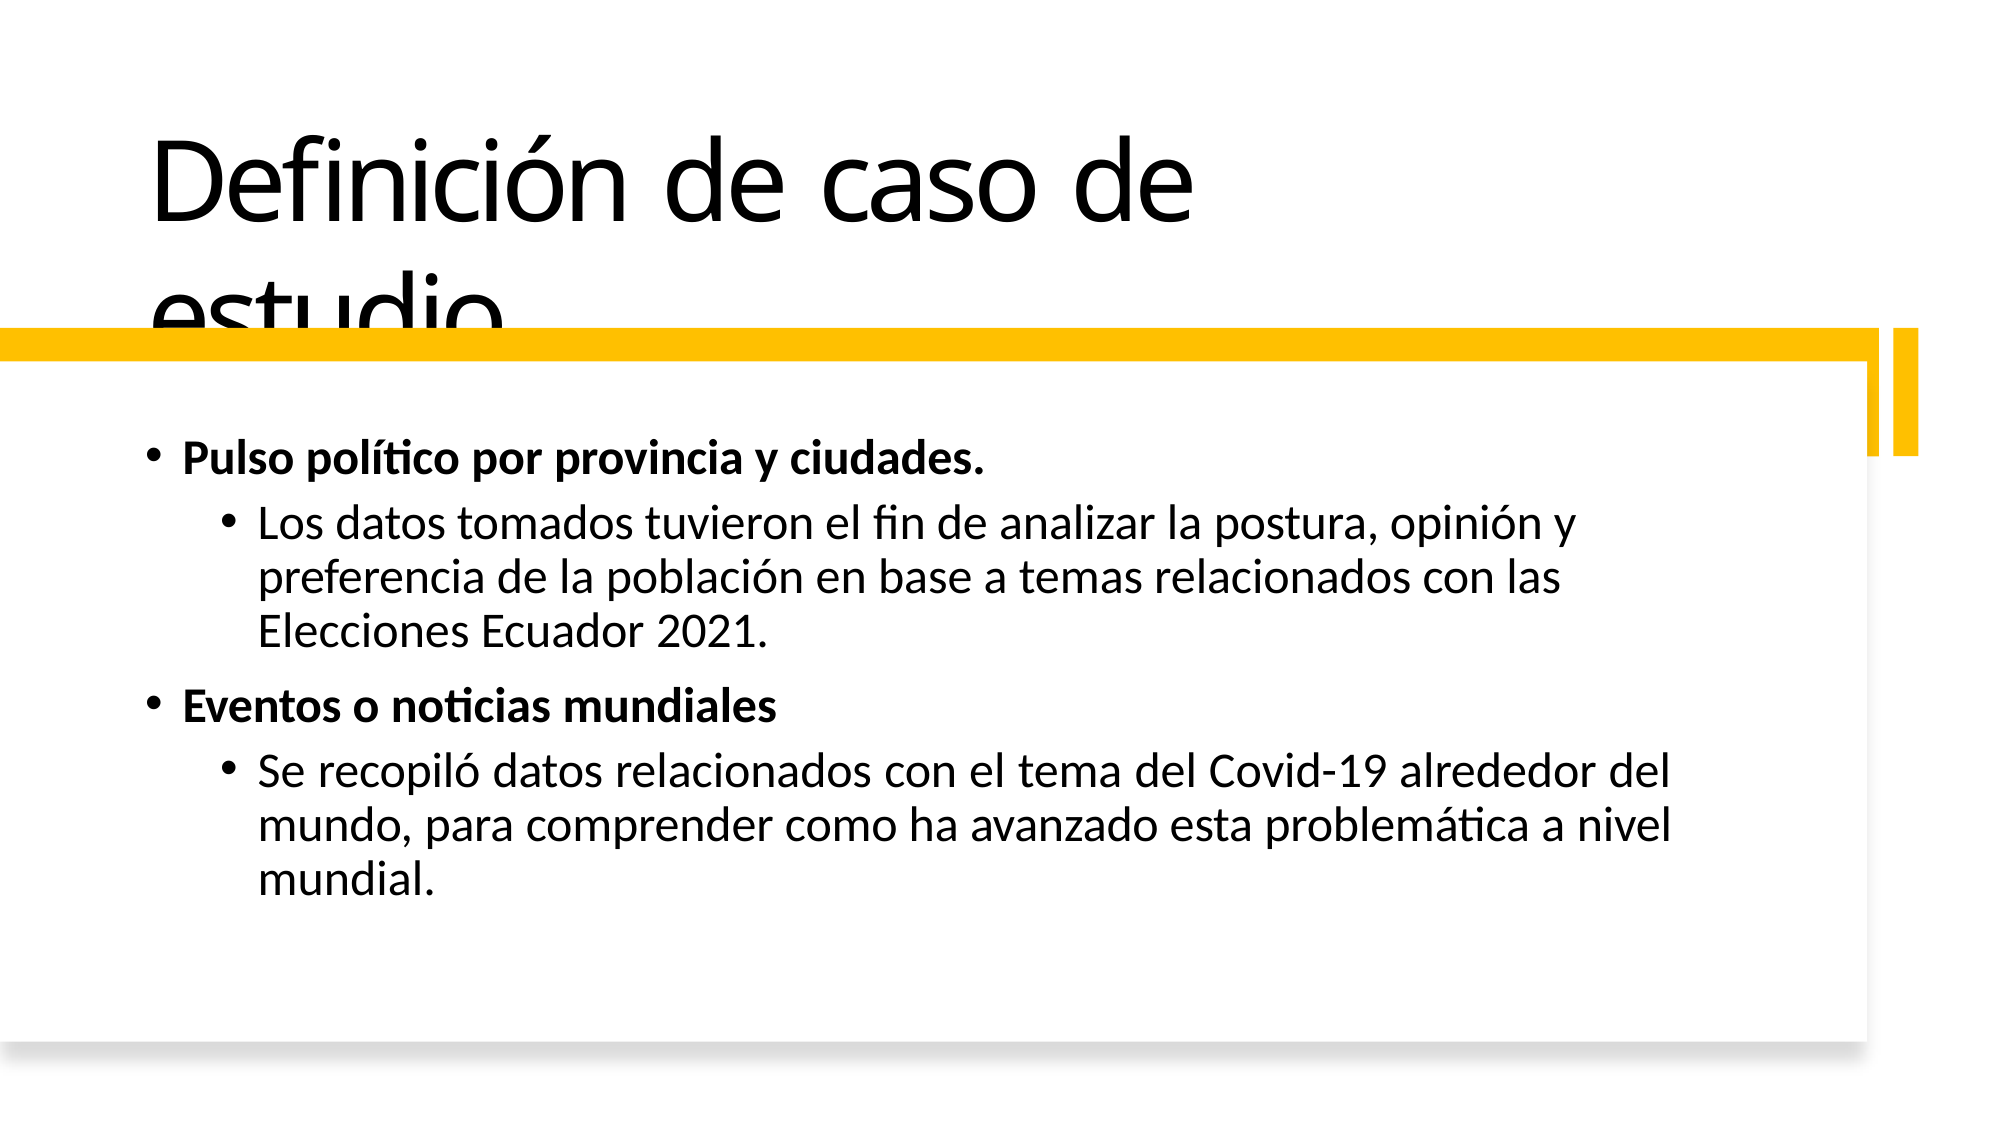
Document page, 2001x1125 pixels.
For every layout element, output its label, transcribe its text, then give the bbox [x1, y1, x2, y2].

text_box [0, 327, 1919, 1085]
title Definición de caso de estudio [145, 106, 1450, 325]
